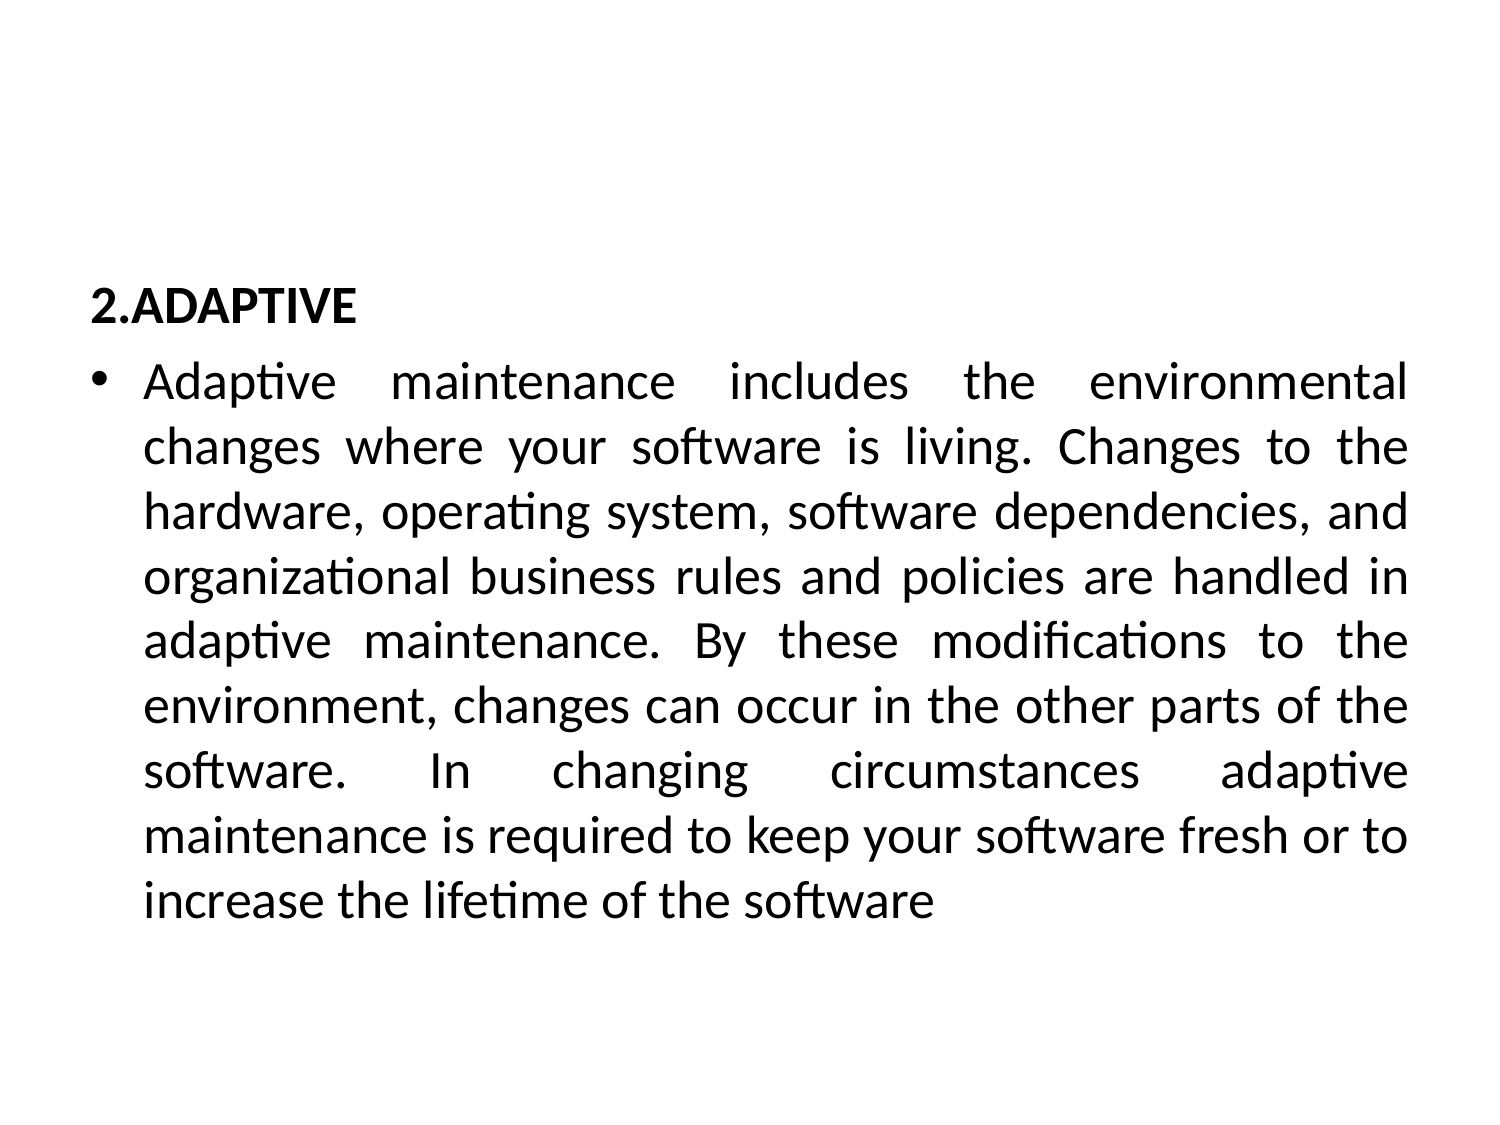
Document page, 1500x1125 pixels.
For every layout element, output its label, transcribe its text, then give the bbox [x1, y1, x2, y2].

list 2.ADAPTIVE Adaptive maintenance includes the environmental changes where your software is living. Changes to the hardware, operating system, software dependencies, and organizational business rules and policies are handled in adaptive maintenance. By these modifications to the environment, changes can occur in the other parts of the software. In changing circumstances adaptive maintenance is required to keep your software fresh or to increase the lifetime of the software [75, 262, 1425, 1005]
